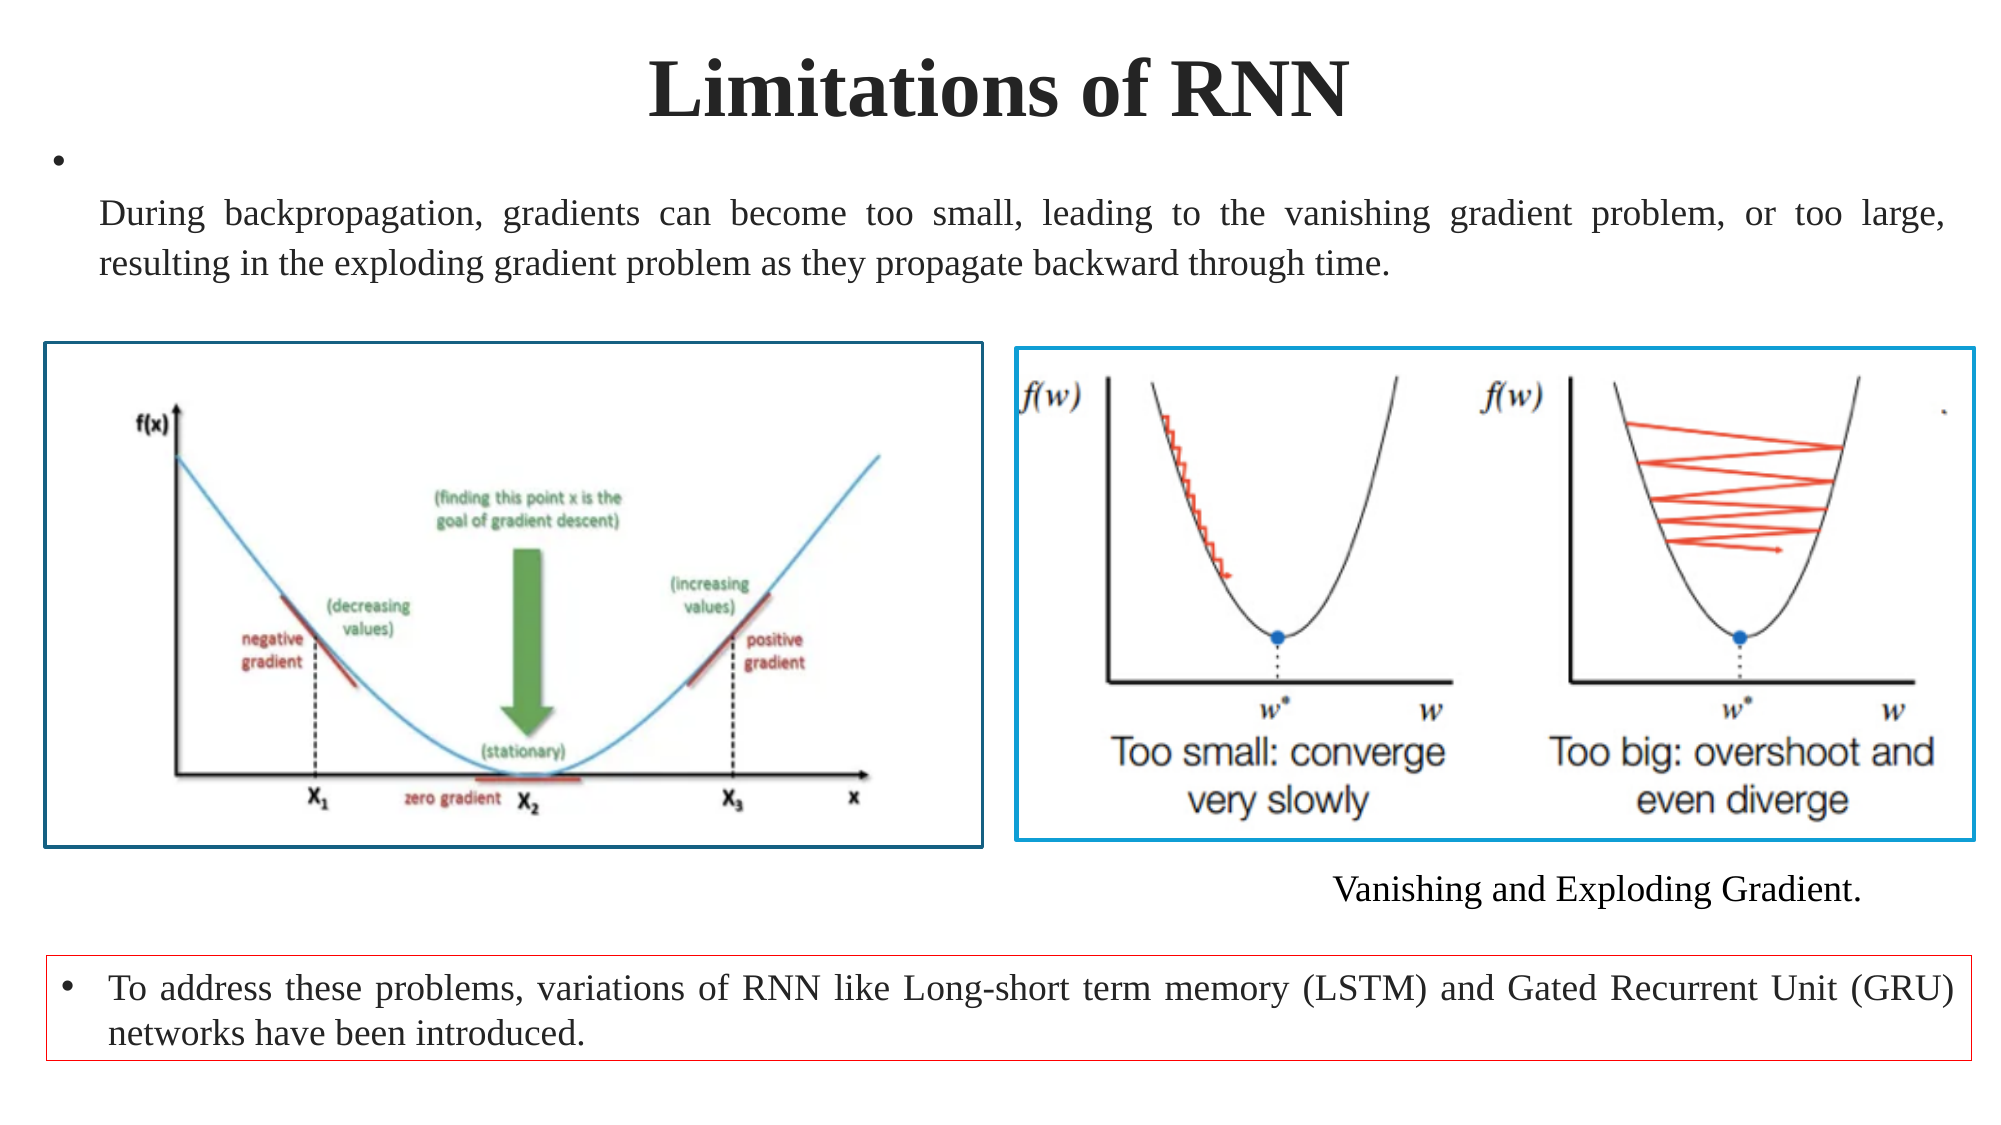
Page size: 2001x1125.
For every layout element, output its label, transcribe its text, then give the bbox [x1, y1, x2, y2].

text_box To address these problems, variations of RNN like Long-short term memory (LSTM) and Gated Recurrent Unit (GRU) networks have been introduced. [46, 955, 1972, 1061]
text_box Limitations of RNN During backpropagation, gradients can become too small, leading to the vanishing gradient problem, or too large, resulting in the exploding gradient problem as they propagate backward through time. [37, 88, 1963, 291]
picture [1020, 351, 1971, 837]
picture [45, 343, 982, 846]
text_box Vanishing and Exploding Gradient. [1264, 856, 1941, 917]
